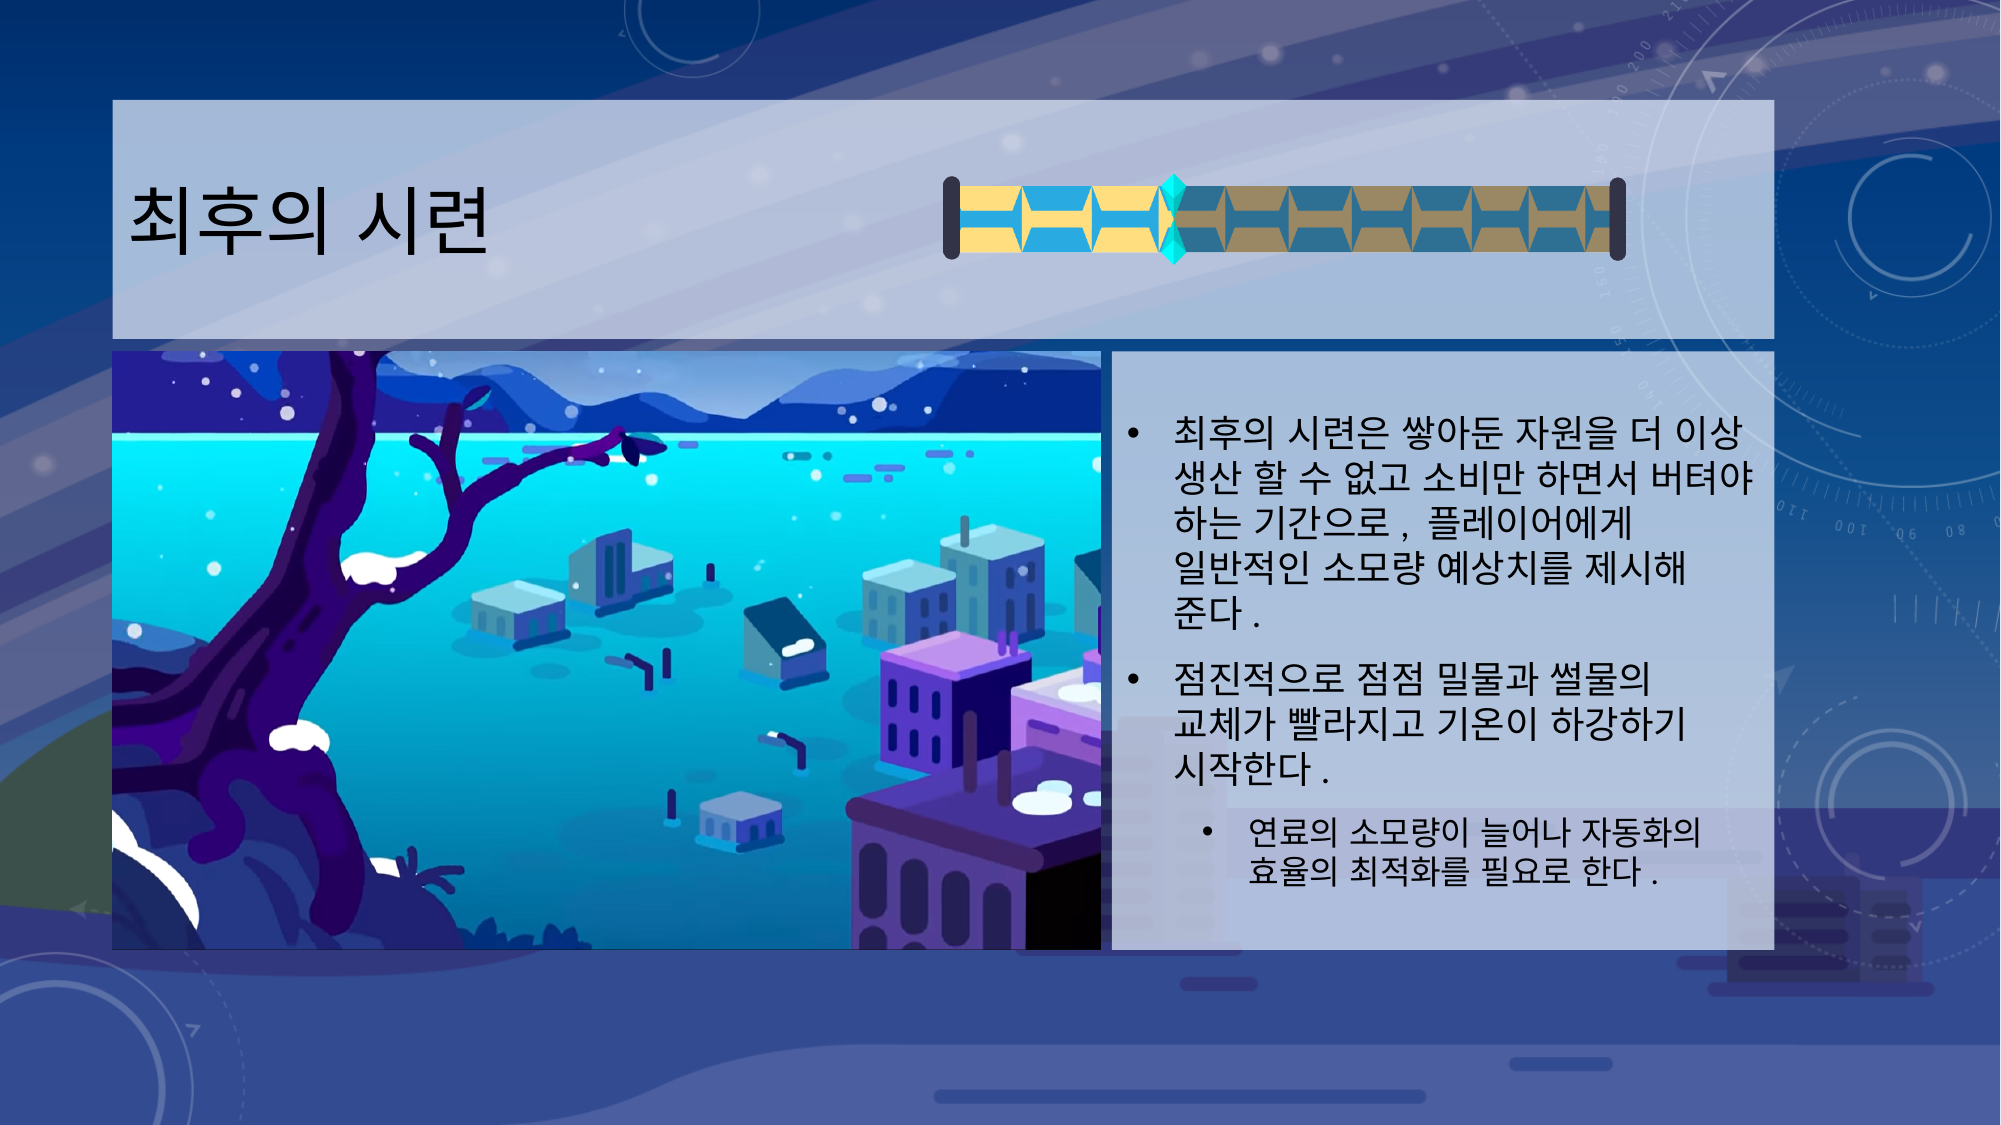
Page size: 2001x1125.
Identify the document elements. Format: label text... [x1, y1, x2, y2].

picture [0, 0, 2001, 1125]
list 최후의 시련은 쌓아둔 자원을 더 이상 생산 할 수 없고 소비만 하면서 버텨야 하는 기간으로, 플레이어에게 일반적인 소모량 예상치를 제시해 준다. 점진적으로 점점 밀물과 썰물의 교체가 빨라지고 기온이 하강하기 시작한다. 연료의 소모량이 늘어나 자동화의 효율의 최적화를 필요로 한다. [1111, 351, 1775, 950]
title 최후의 시련 [112, 99, 1775, 339]
